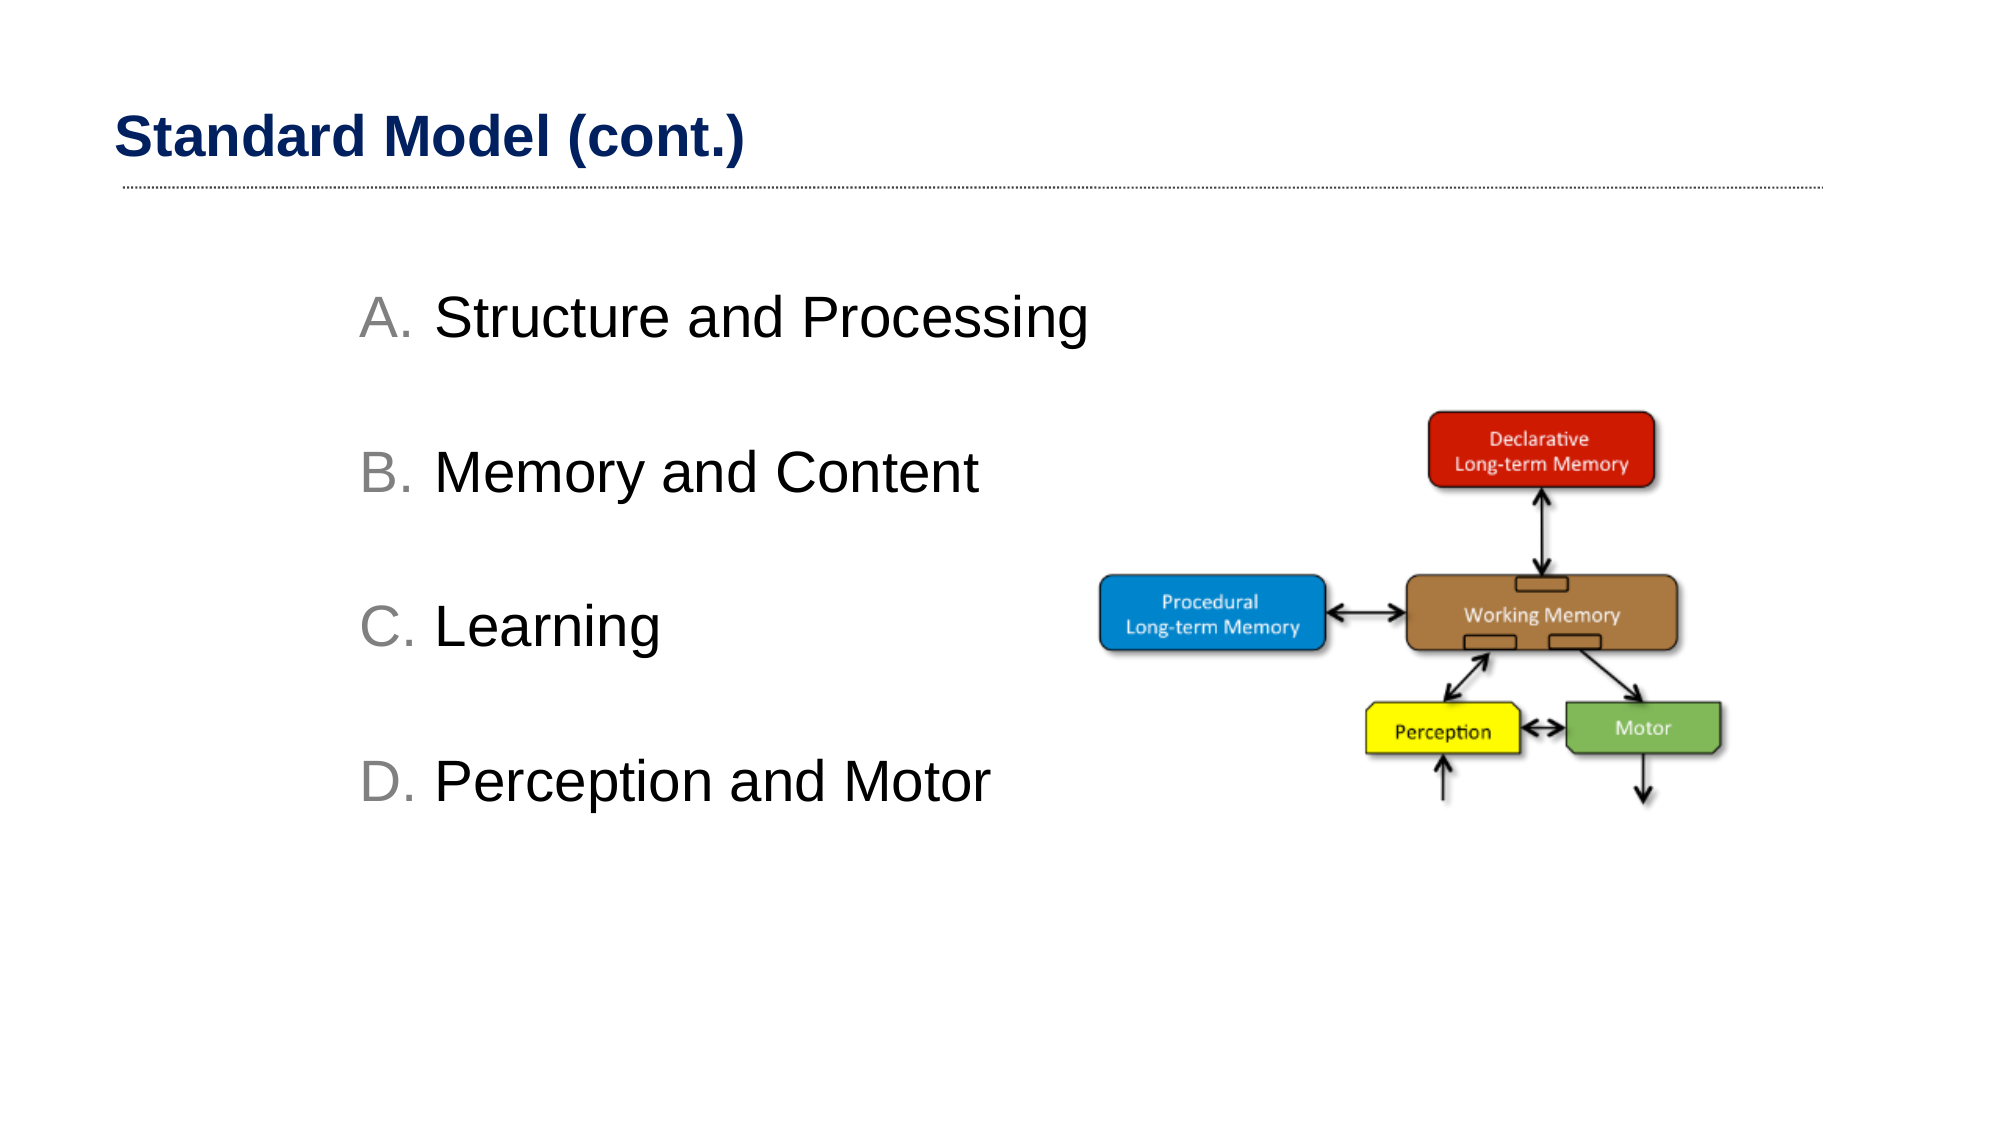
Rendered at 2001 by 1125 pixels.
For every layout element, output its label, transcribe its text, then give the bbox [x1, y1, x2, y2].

picture [1095, 407, 1735, 835]
title Standard Model (cont.) [99, 66, 1900, 210]
list Structure and Processing Memory and Content Learning Perception and Motor [344, 280, 1643, 871]
